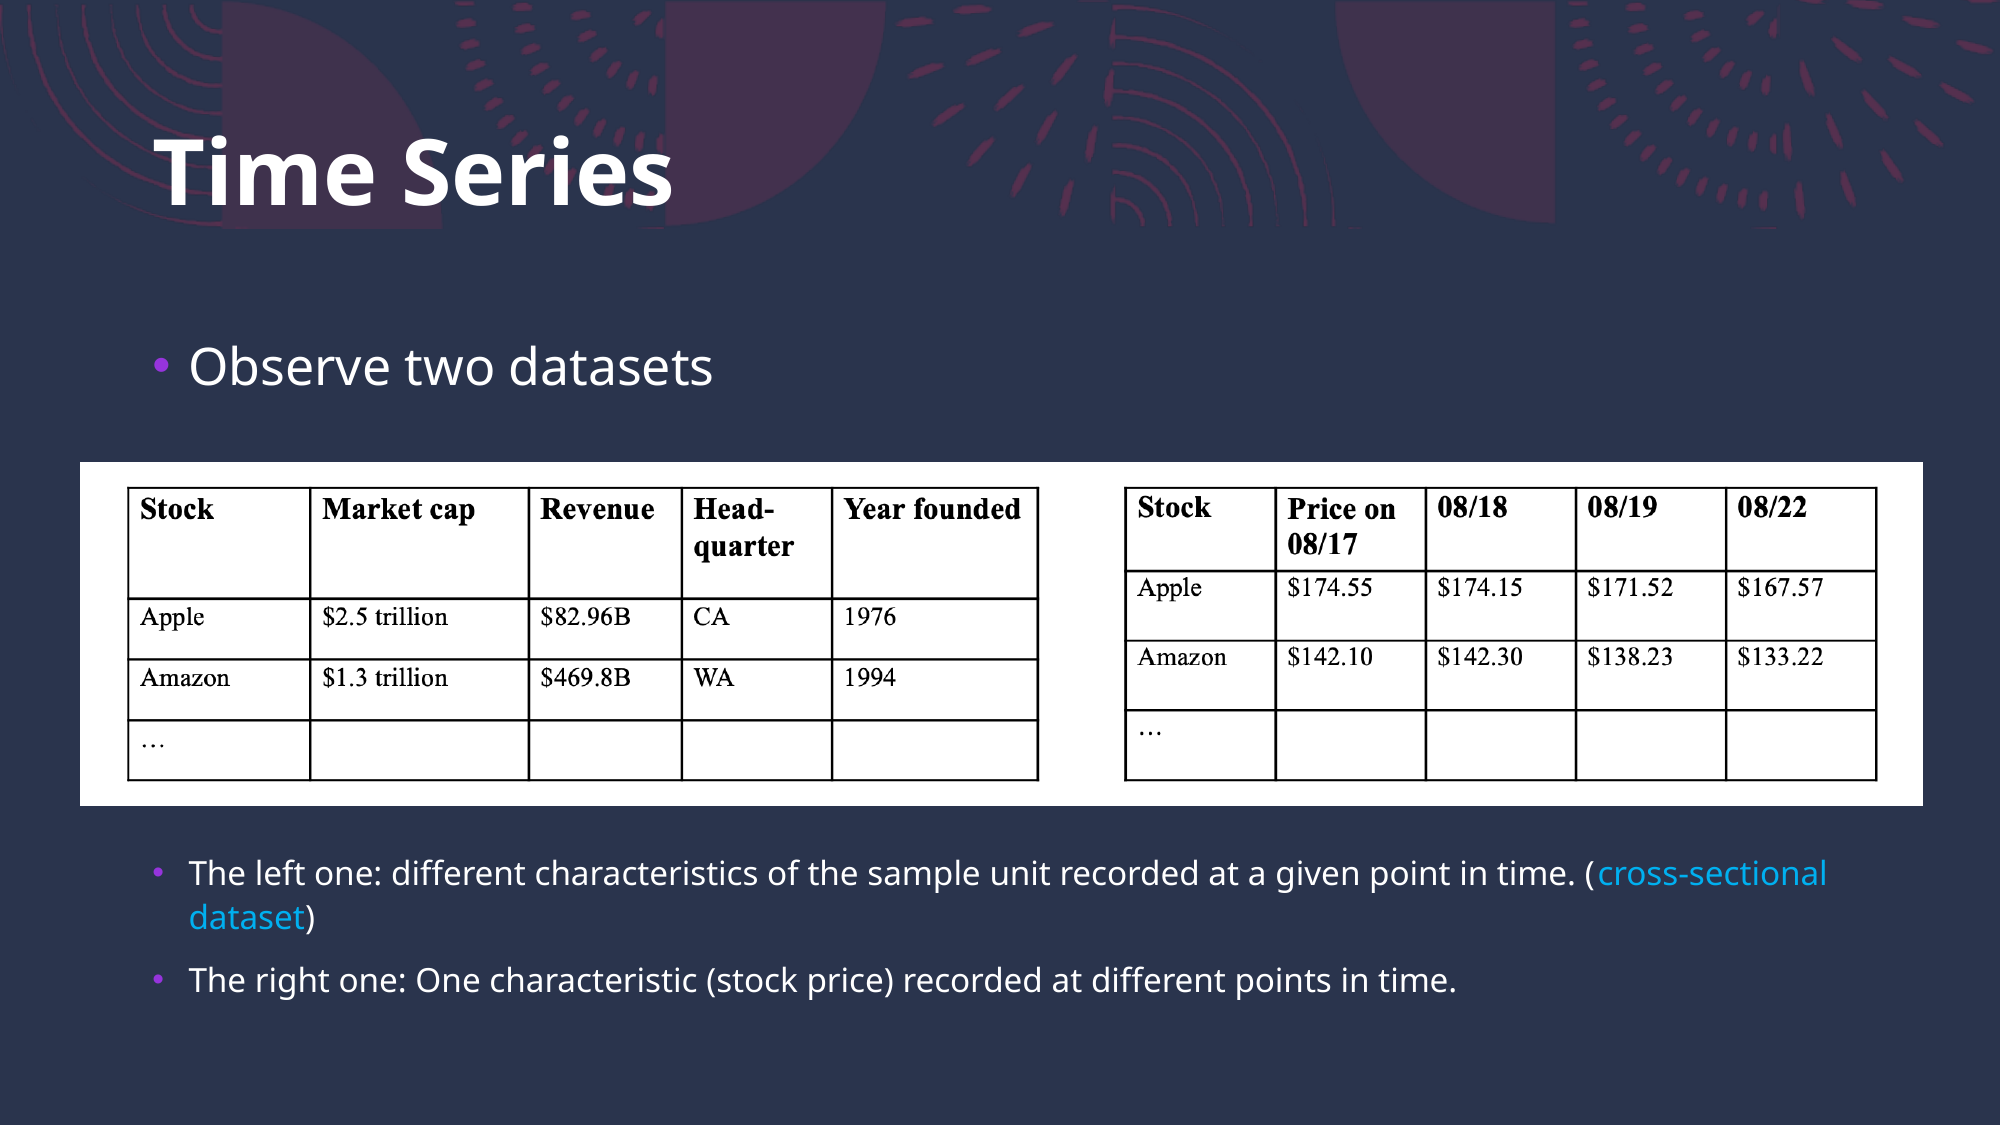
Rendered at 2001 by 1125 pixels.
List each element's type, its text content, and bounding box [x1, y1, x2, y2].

picture [80, 462, 1923, 806]
title Time Series [137, 60, 1863, 278]
list Observe two datasets The left one: different characteristics of the sample unit recorded at a given point in time. (cross-sectional dataset) The right one: One characteristic (stock price) recorded at different points in time. [137, 319, 1863, 462]
list Observe two datasets The left one: different characteristics of the sample unit recorded at a given point in time. (cross-sectional dataset) The right one: One characteristic (stock price) recorded at different points in time. [137, 806, 1863, 1009]
